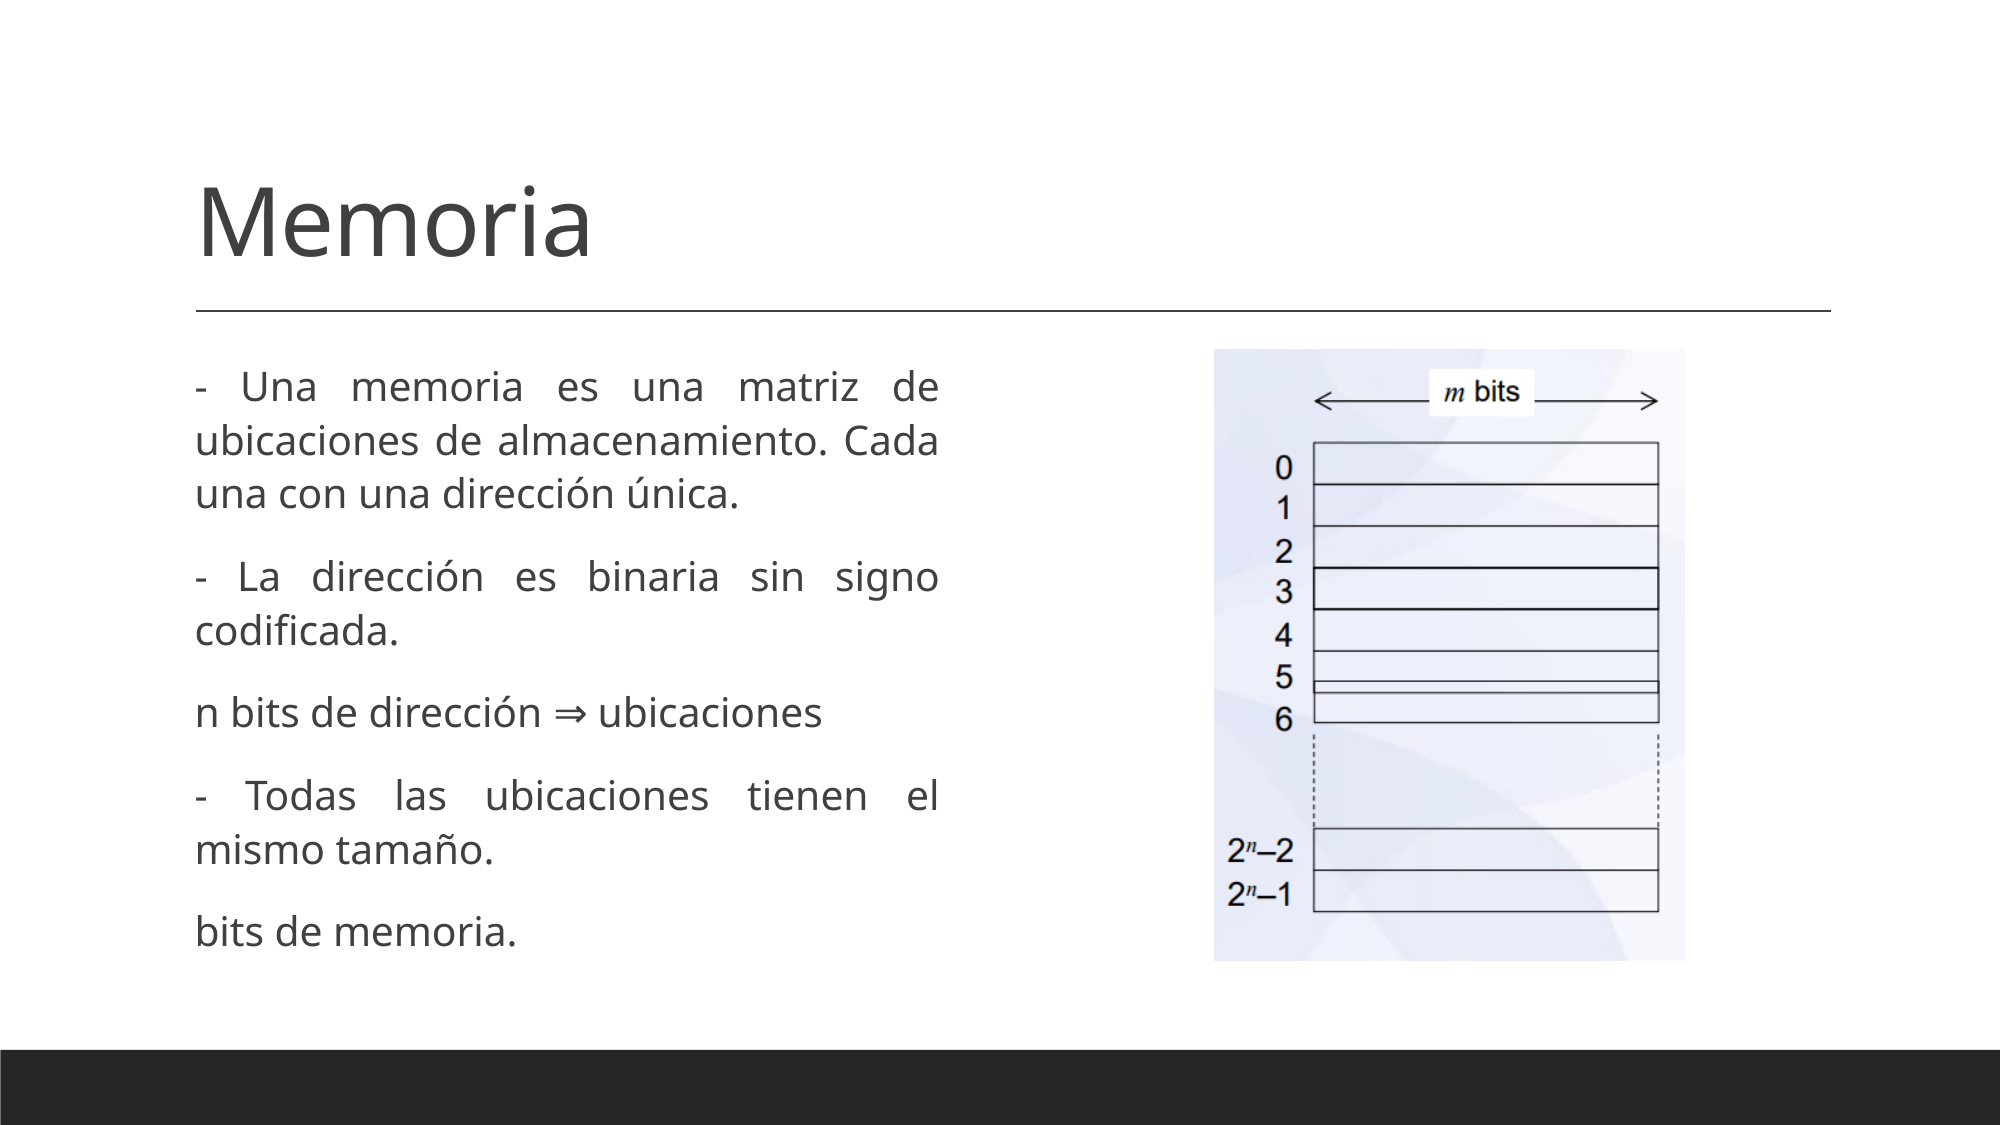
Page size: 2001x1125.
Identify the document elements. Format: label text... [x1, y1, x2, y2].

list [1213, 349, 1685, 962]
title Memoria [180, 47, 1830, 285]
